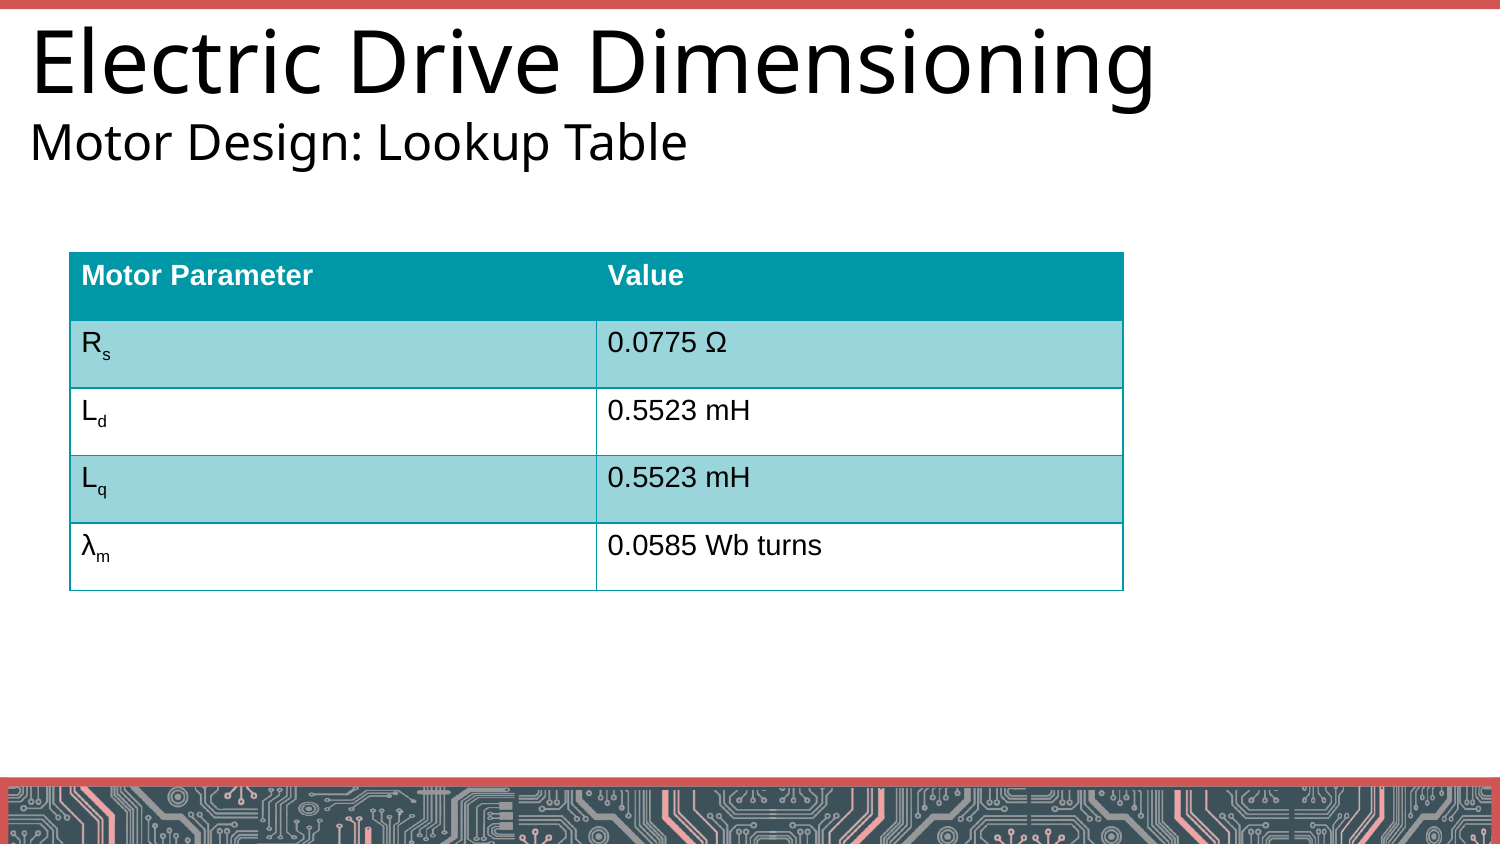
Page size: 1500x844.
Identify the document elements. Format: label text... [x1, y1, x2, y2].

table_header Motor Parameter [71, 254, 596, 320]
text_box [0, 0, 1500, 10]
table_cell λm [71, 524, 596, 590]
table_cell 0.5523 mH [597, 456, 1122, 522]
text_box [0, 722, 1500, 844]
table_cell Lq [71, 456, 596, 522]
table_cell 0.5523 mH [597, 389, 1122, 455]
table_header Value [597, 254, 1122, 320]
table_cell Ld [71, 389, 596, 455]
table_cell 0.0585 Wb turns [597, 524, 1122, 590]
table_cell Rs [71, 321, 596, 387]
title Electric Drive Dimensioning Motor Design: Lookup Table [17, 10, 1175, 173]
table_cell 0.0775 Ω [597, 321, 1122, 387]
